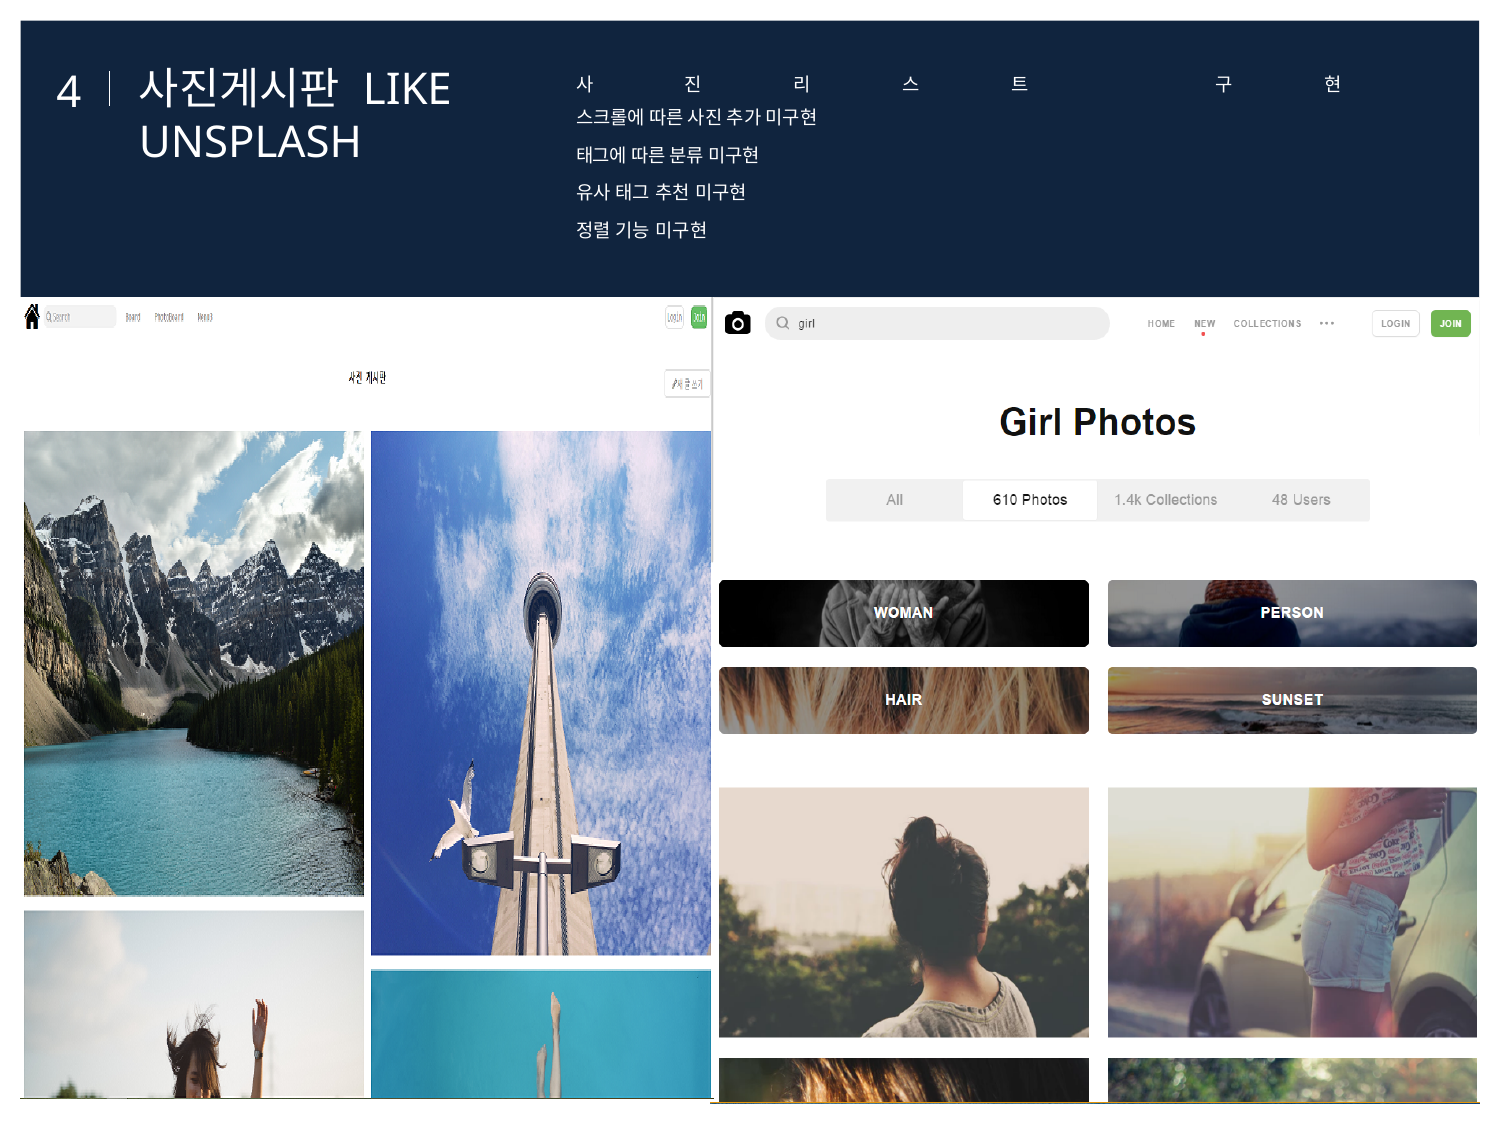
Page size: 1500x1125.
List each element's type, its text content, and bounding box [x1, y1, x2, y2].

text_box [148, 19, 1481, 298]
text_box 4 [41, 18, 148, 161]
subtitle 사진리스트 구현 스크롤에 따른 사진 추가 미구현 태그에 따른 분류 미구현 유사 태그 추천 미구현 정렬 기능 미구현 [561, 53, 1447, 296]
text_box [19, 19, 561, 296]
text_box 사진게시판 LIKE UNSPLASH [123, 53, 798, 243]
picture [20, 297, 1480, 1105]
